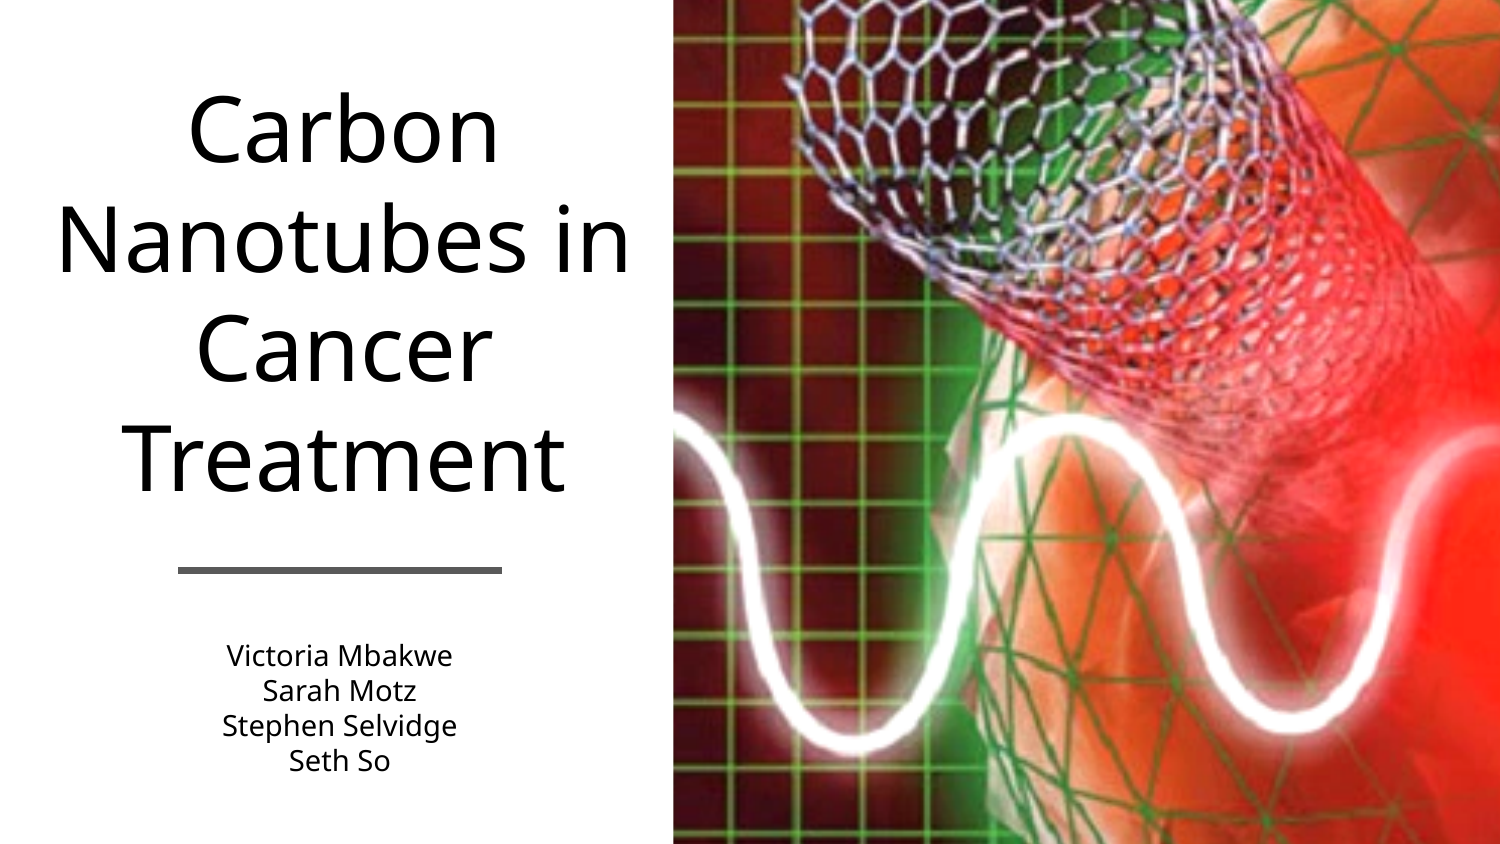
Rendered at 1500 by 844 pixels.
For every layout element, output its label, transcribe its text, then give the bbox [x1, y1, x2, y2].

text_box Victoria Mbakwe Sarah Motz Stephen Selvidge Seth So [0, 622, 668, 765]
text_box Carbon Nanotubes in Cancer Treatment [29, 55, 659, 577]
picture [673, 0, 1500, 844]
